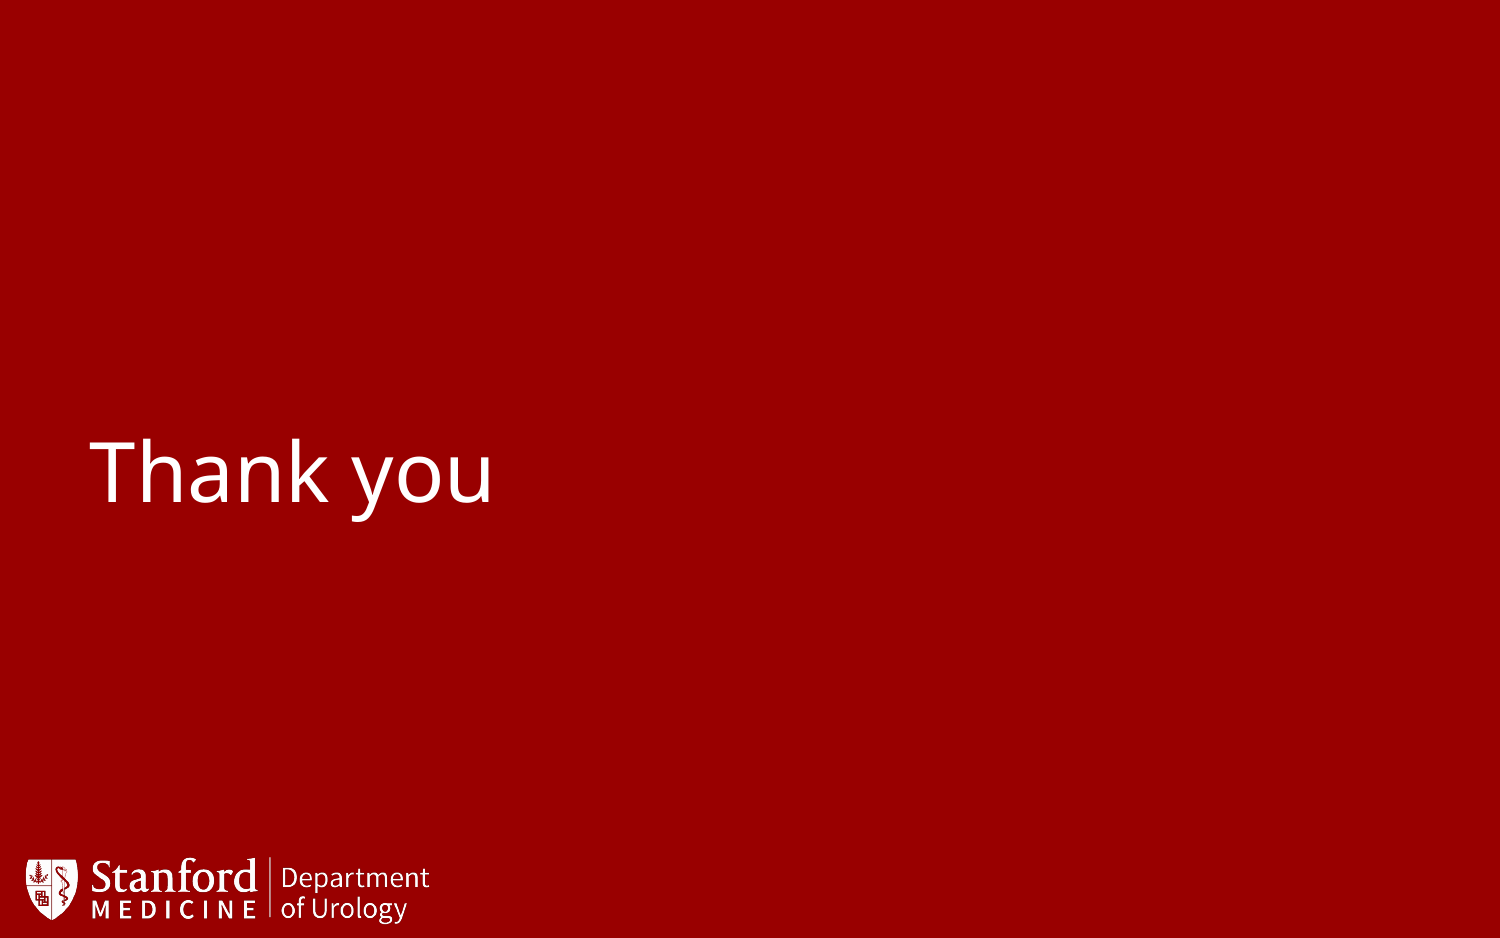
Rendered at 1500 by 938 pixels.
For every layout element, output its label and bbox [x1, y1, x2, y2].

picture [21, 850, 442, 931]
